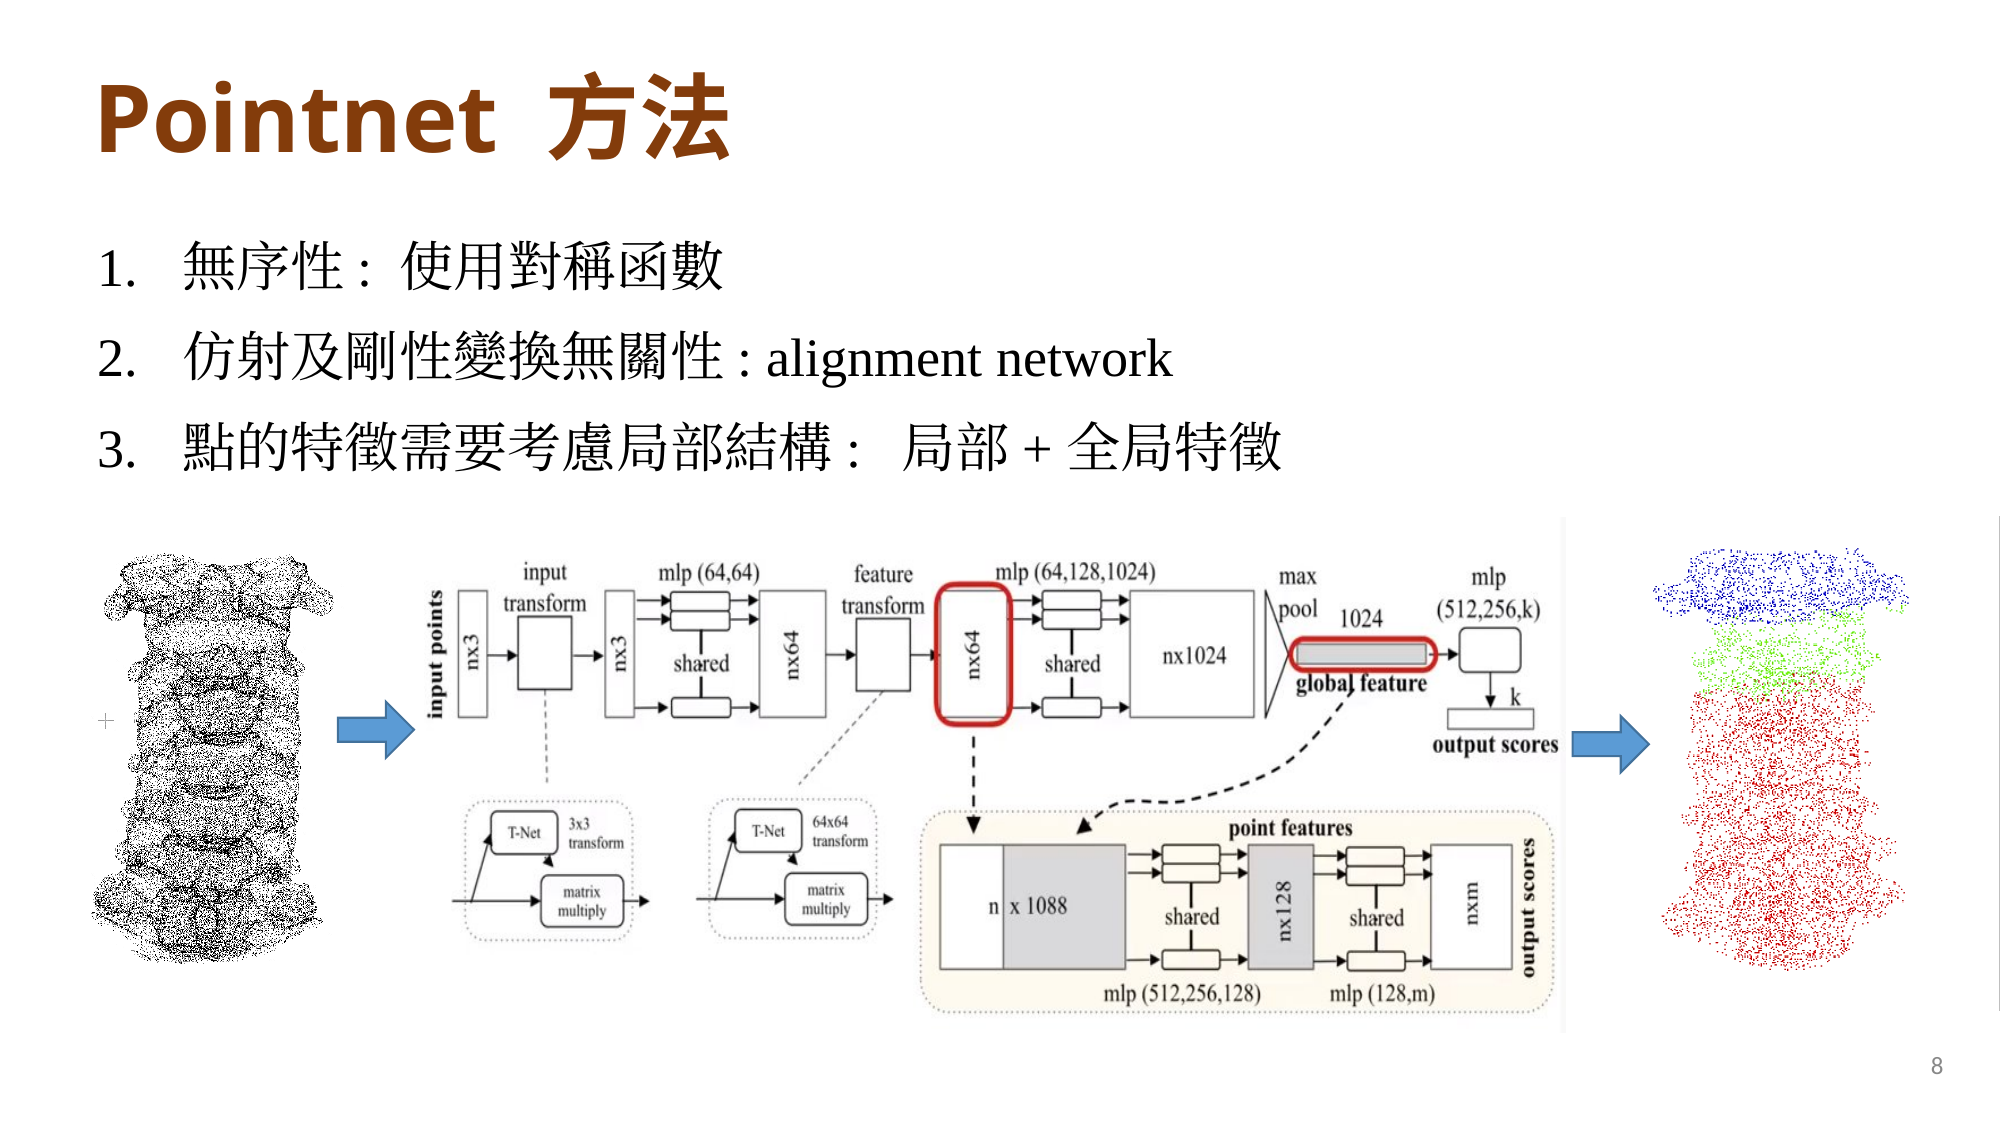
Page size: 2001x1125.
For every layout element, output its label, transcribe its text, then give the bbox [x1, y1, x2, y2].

slide_number ‹#› [1838, 1021, 1959, 1108]
list 無序性: 使用對稱函數 仿射及剛性變換無關性: alignment network 點的特徵需要考慮局部結構: 局部+全局特徵 [77, 198, 1917, 491]
picture [423, 516, 2000, 1033]
picture [40, 532, 420, 966]
title Pointnet 方法 [73, 51, 1840, 177]
